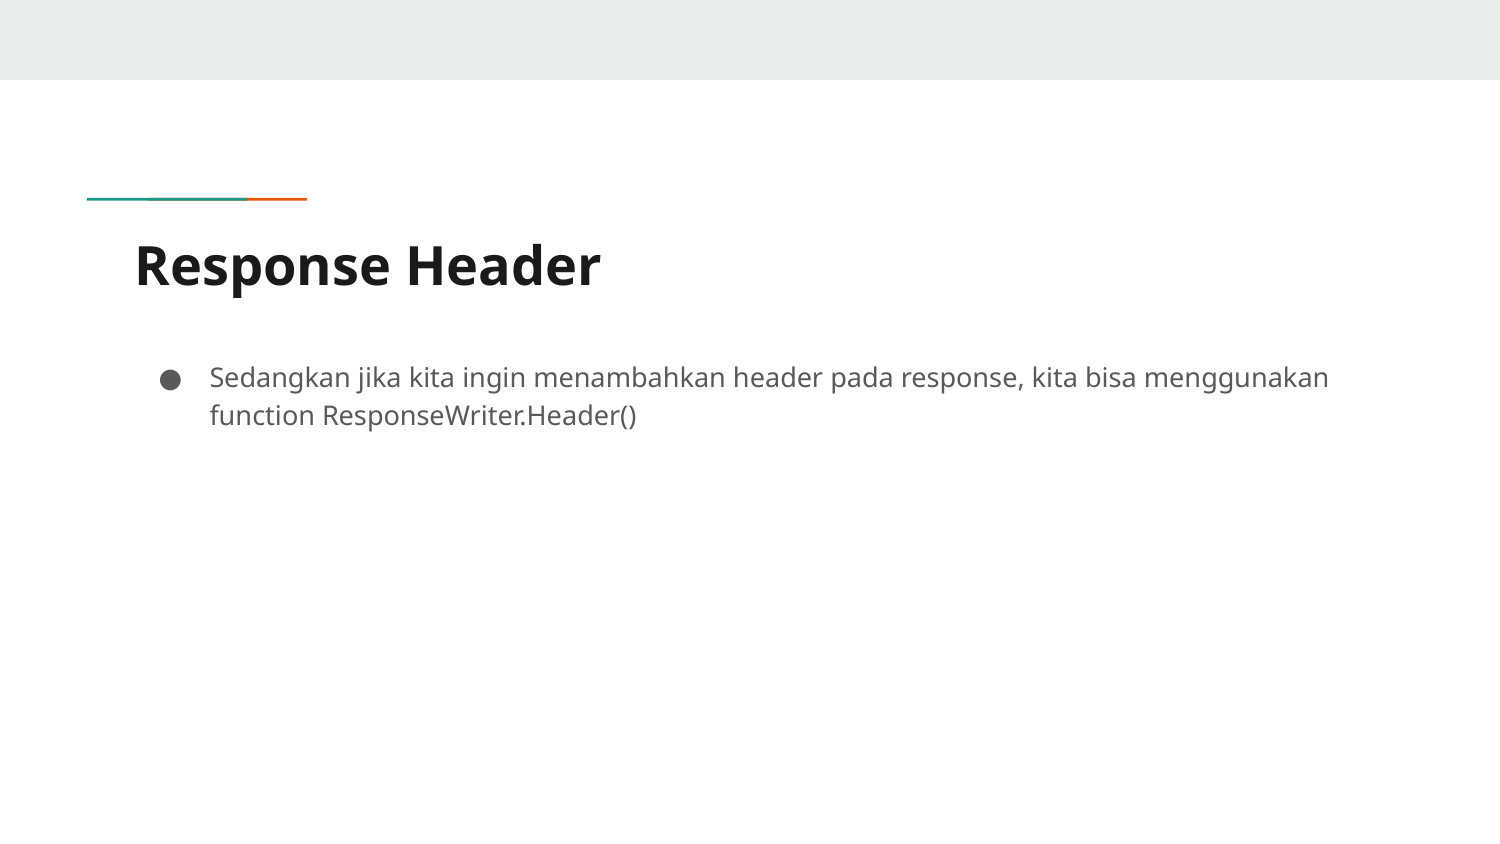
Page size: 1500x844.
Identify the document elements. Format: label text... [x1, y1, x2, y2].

title Response Header [119, 216, 1381, 305]
list Sedangkan jika kita ingin menambahkan header pada response, kita bisa menggunakan function ResponseWriter.Header() [119, 341, 1381, 712]
